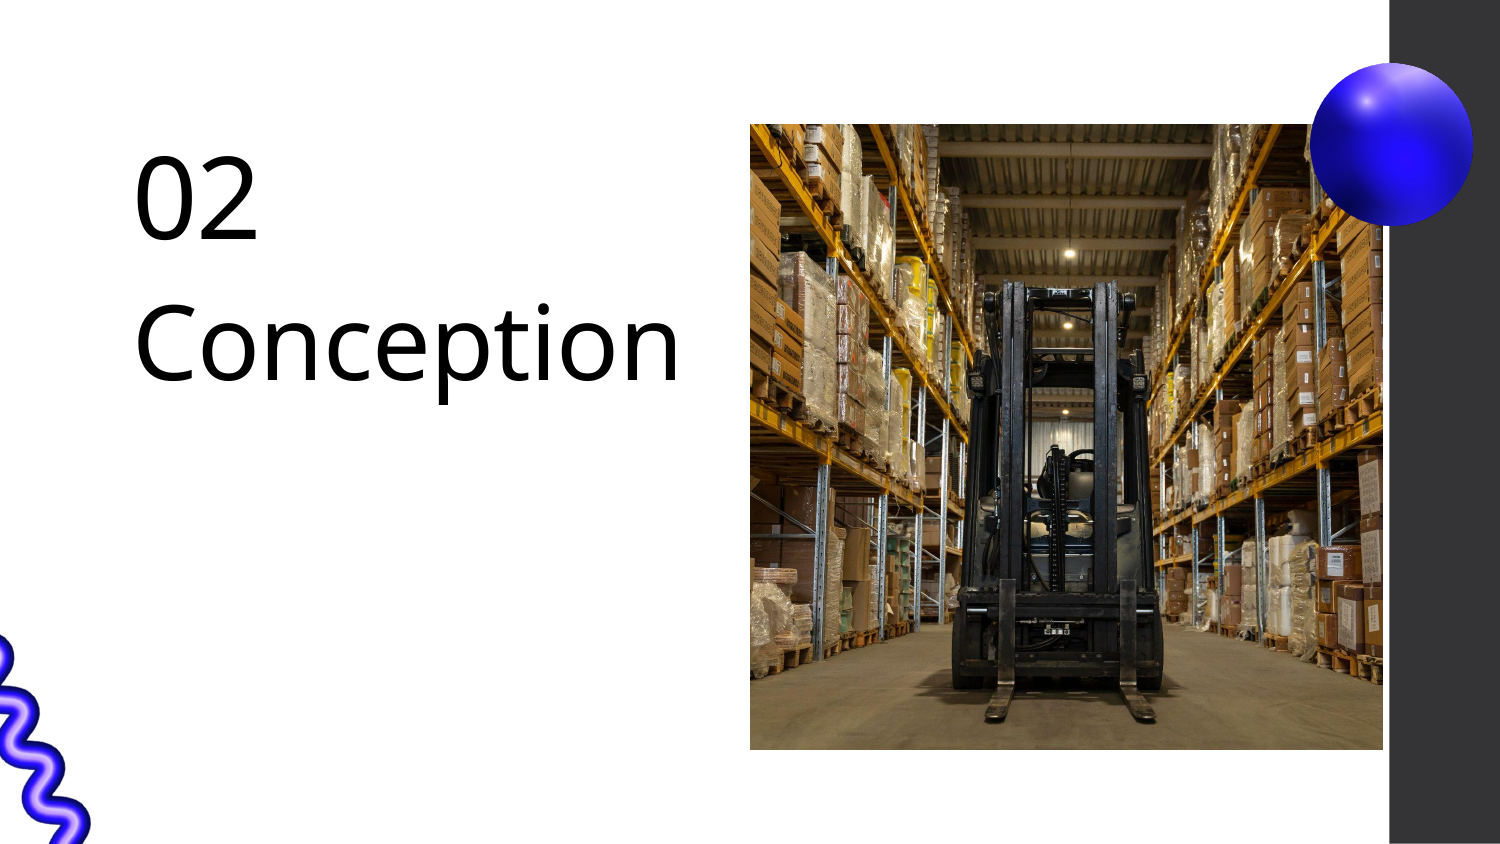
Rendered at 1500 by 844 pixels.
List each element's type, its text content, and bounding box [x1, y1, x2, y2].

title 02 [116, 124, 330, 280]
picture [749, 63, 1473, 750]
title Conception [116, 303, 742, 418]
picture [0, 607, 187, 844]
